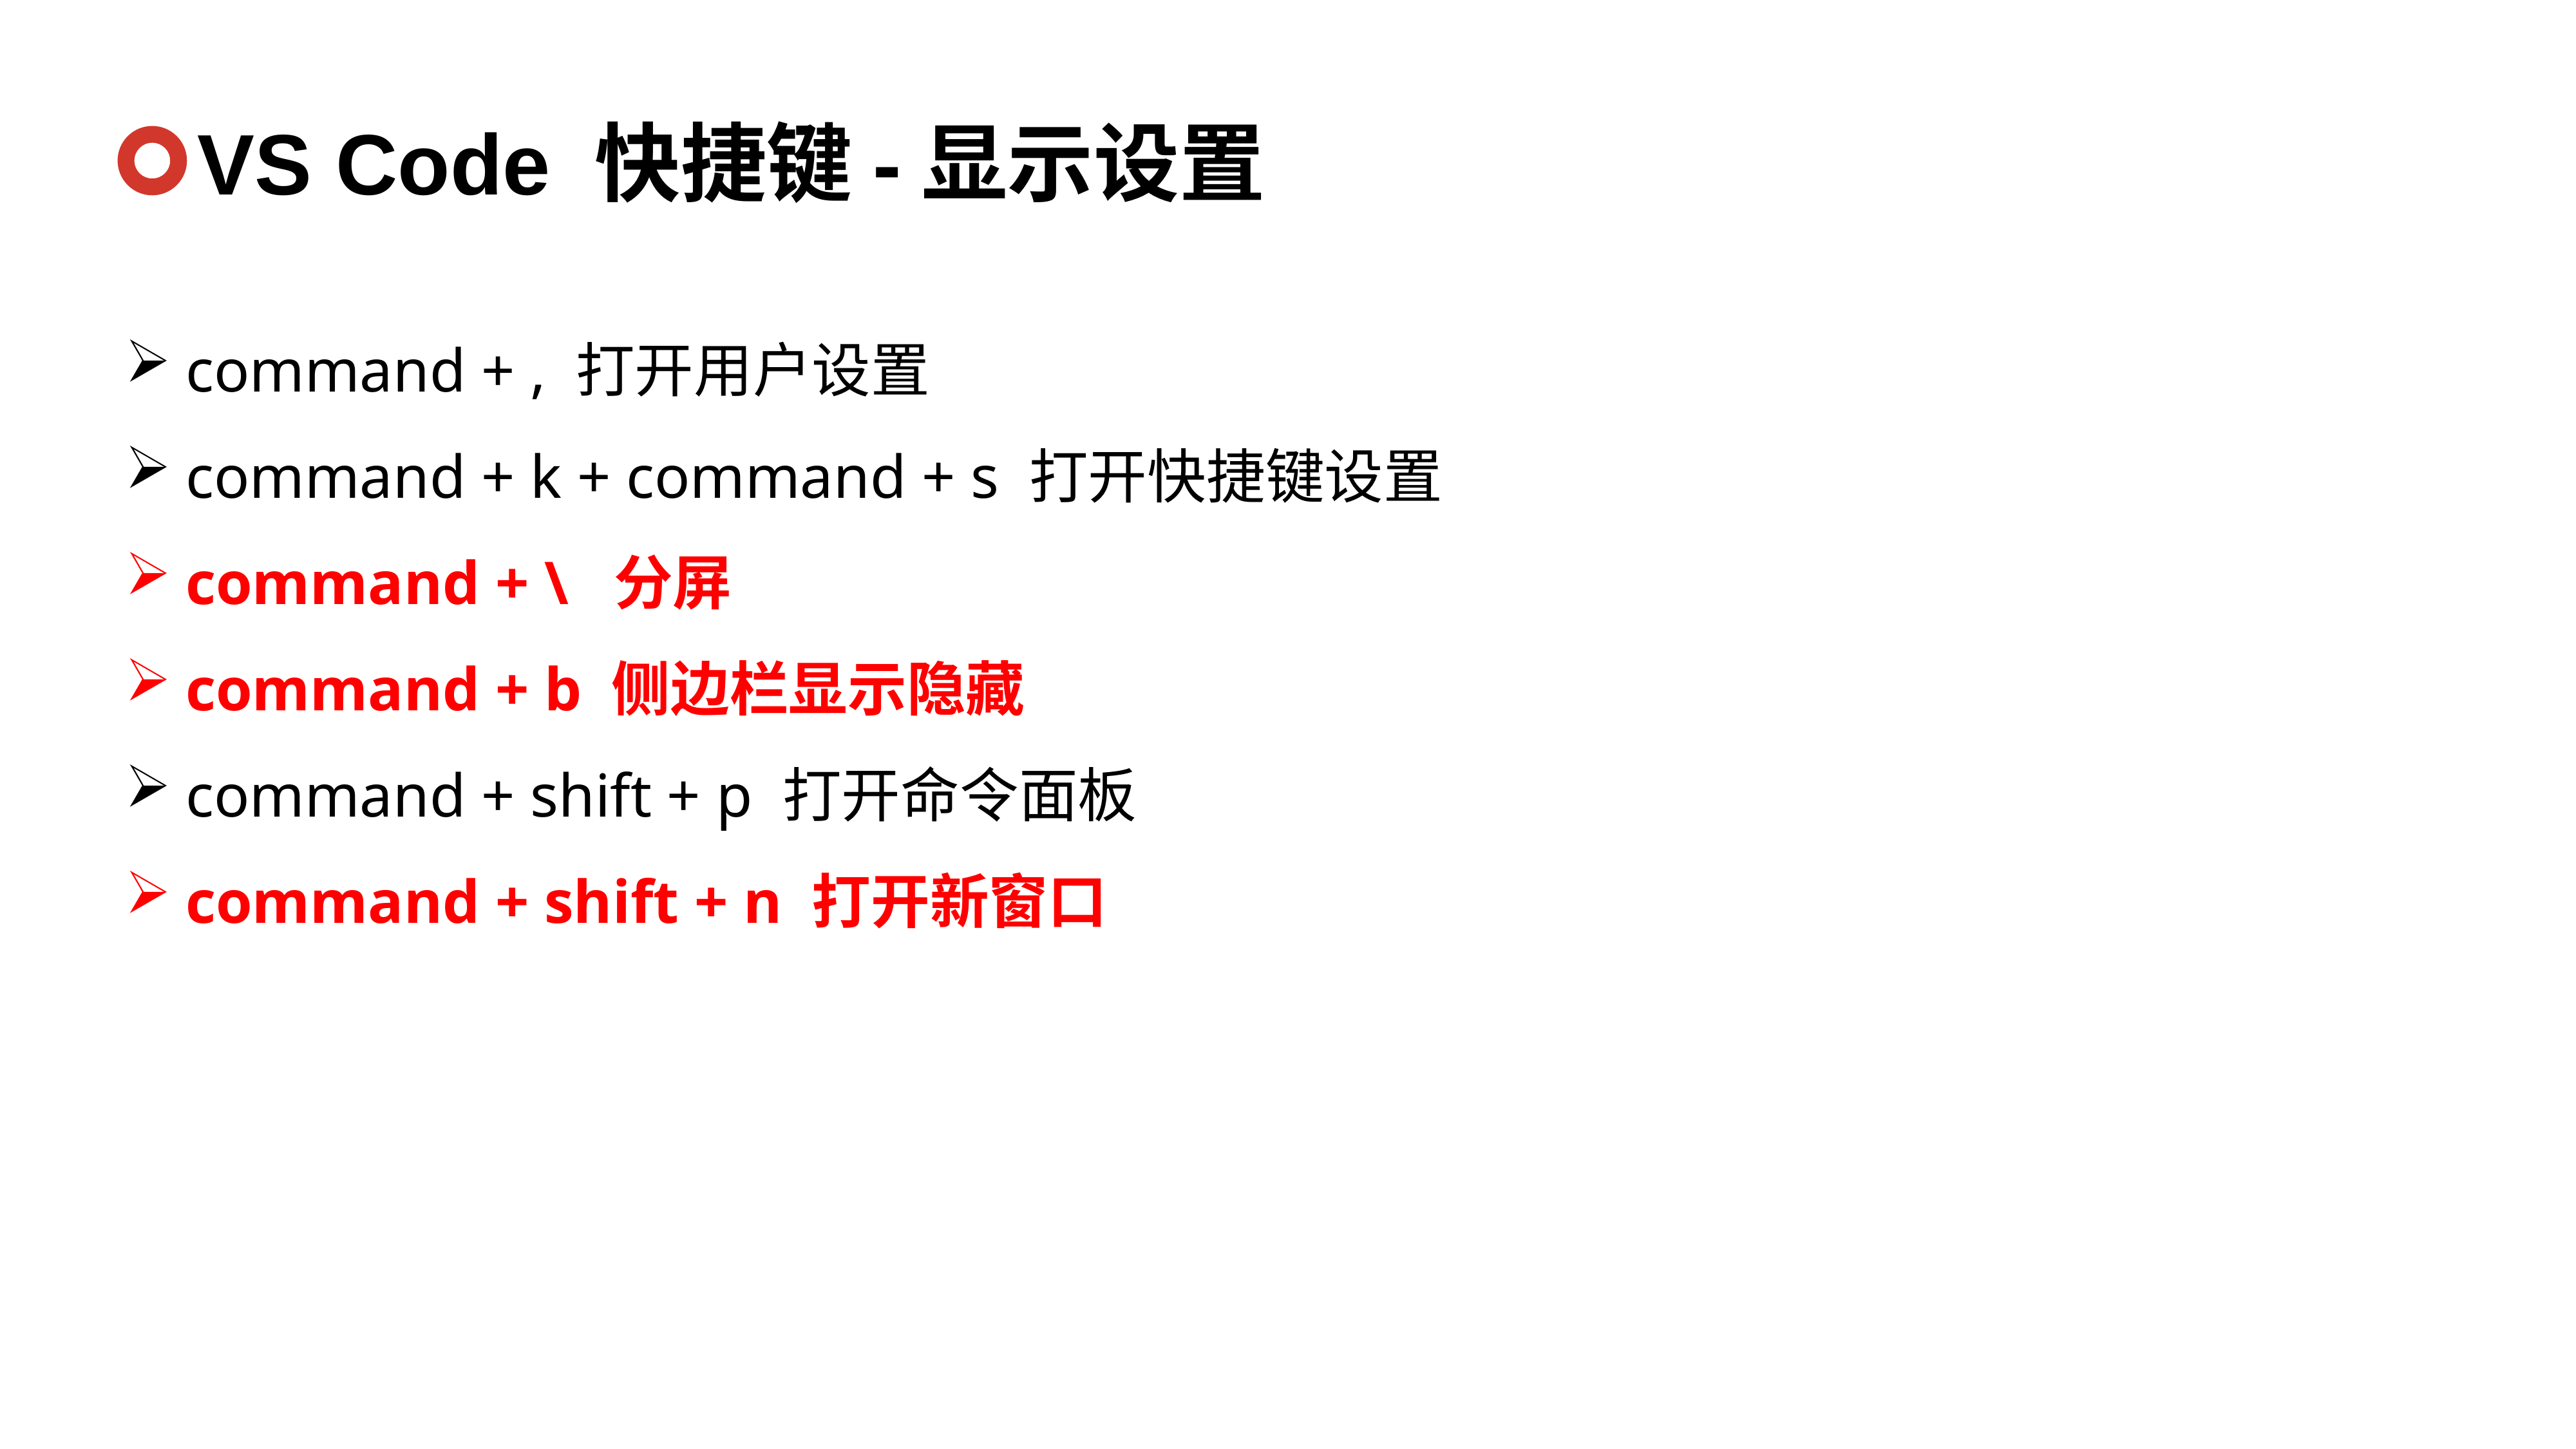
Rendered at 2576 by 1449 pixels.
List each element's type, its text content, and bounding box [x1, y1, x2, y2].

text_box [117, 126, 187, 196]
text_box command + , 打开用户设置 command + k + command + s 打开快捷键设置 command + \ 分屏 command + b 侧边栏显示隐藏 command + shift + p 打开命令面板 command + shift + n 打开新窗口 [117, 290, 2022, 1019]
text_box VS Code 快捷键-显示设置 [190, 101, 1273, 220]
